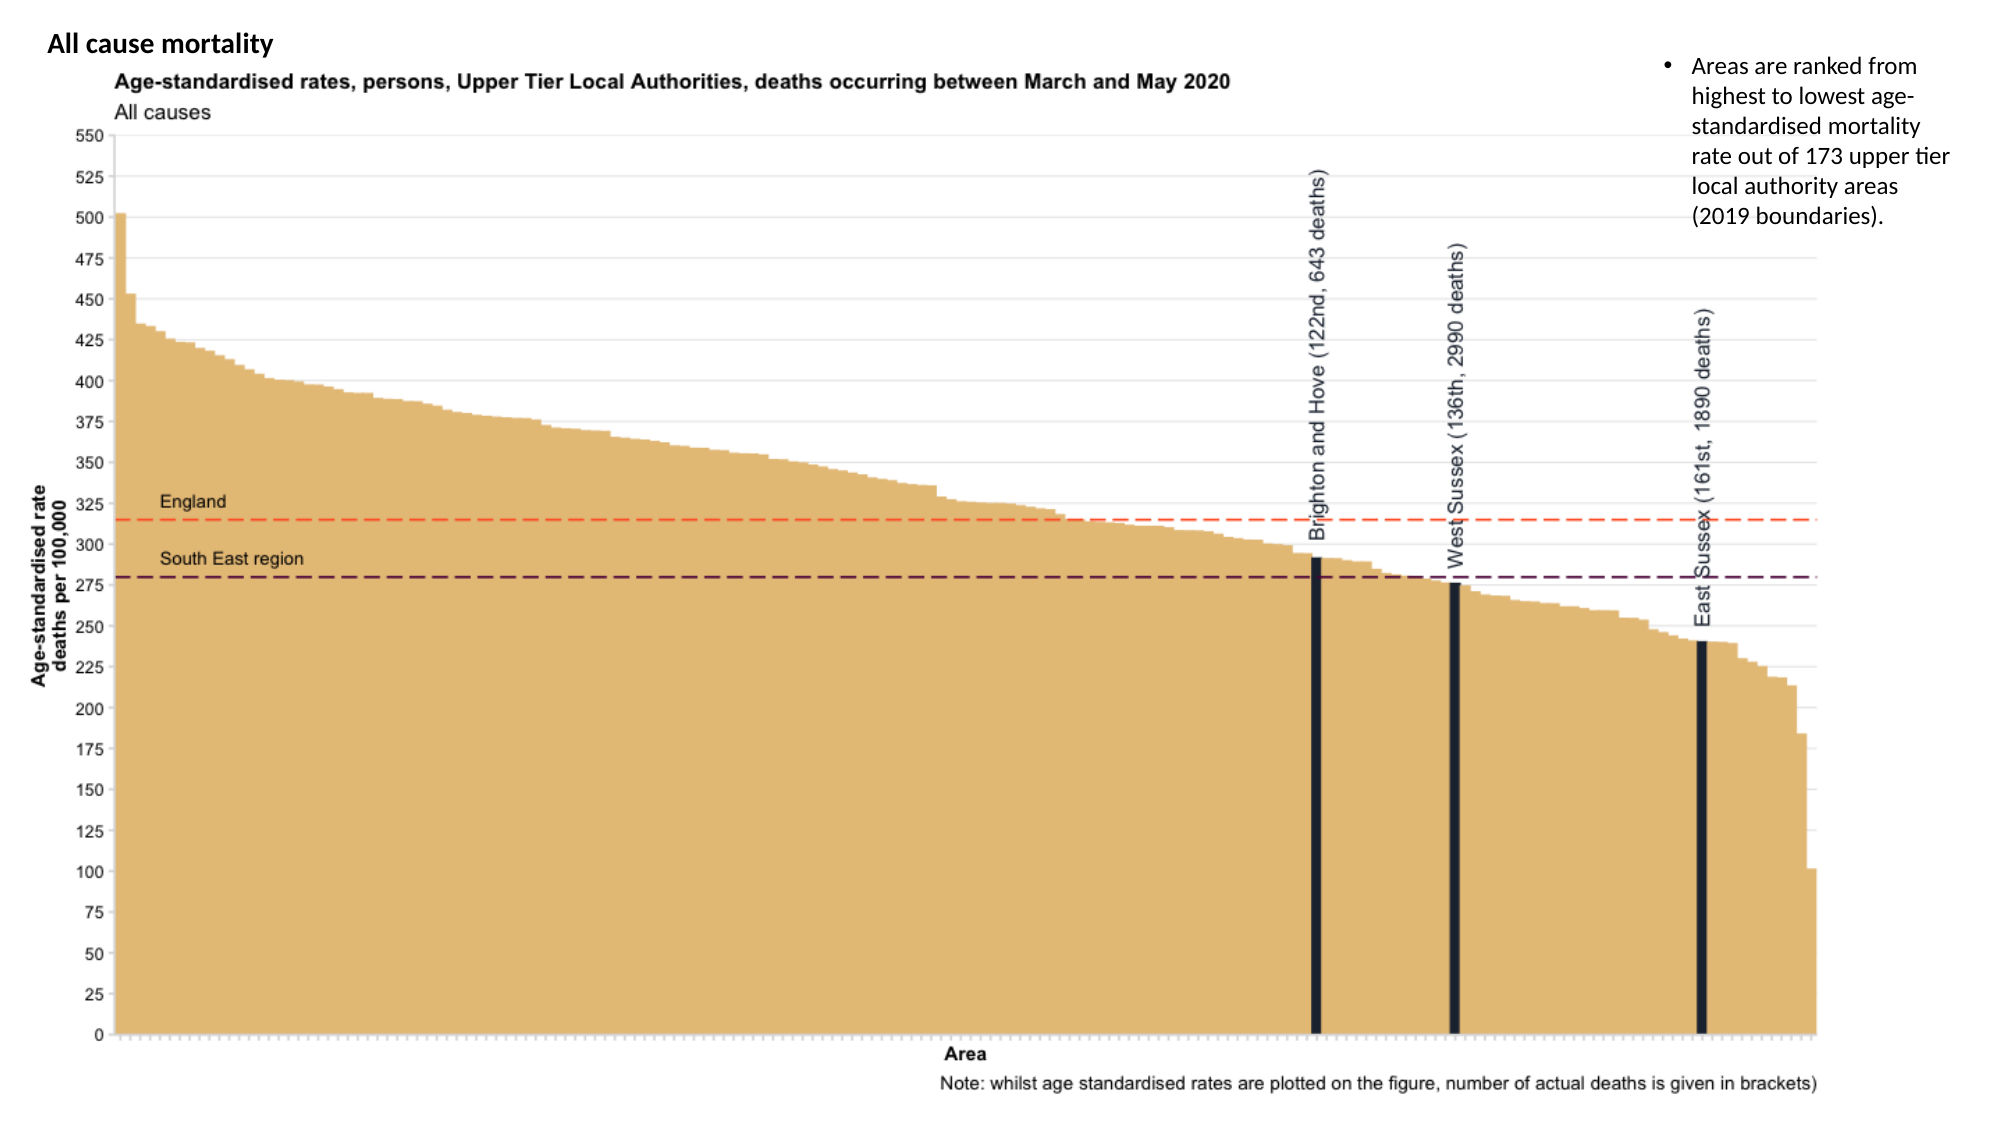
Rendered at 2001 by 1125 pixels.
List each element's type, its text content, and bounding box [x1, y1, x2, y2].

text_box Areas are ranked from highest to lowest age-standardised mortality rate out of 173 upper tier local authority areas (2019 boundaries). [1648, 42, 1969, 237]
text_box All cause mortality [32, 16, 289, 61]
picture [20, 61, 1829, 1105]
